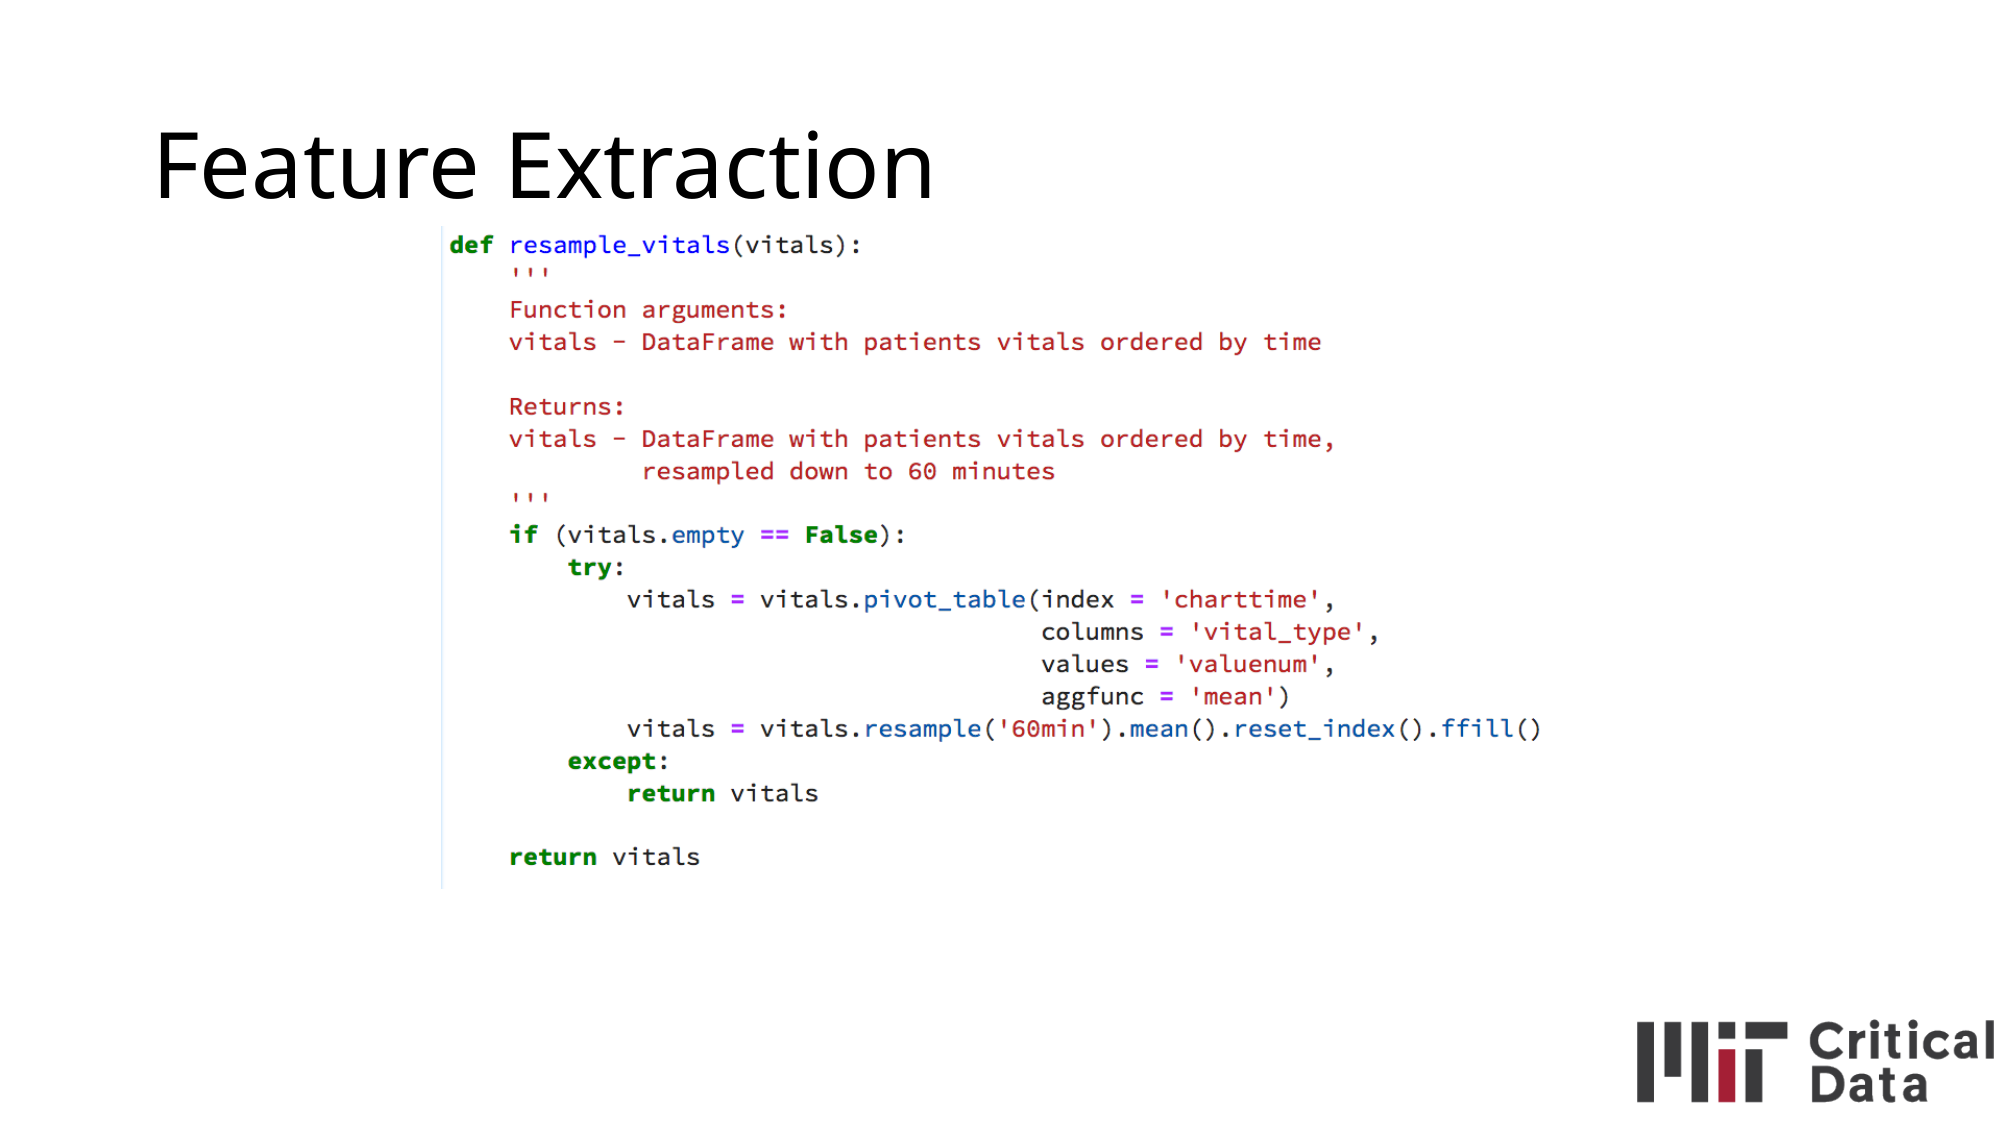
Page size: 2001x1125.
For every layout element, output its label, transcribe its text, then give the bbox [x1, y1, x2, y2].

picture [1637, 1019, 1994, 1103]
title Feature Extraction [137, 59, 1863, 278]
picture [441, 226, 1559, 889]
